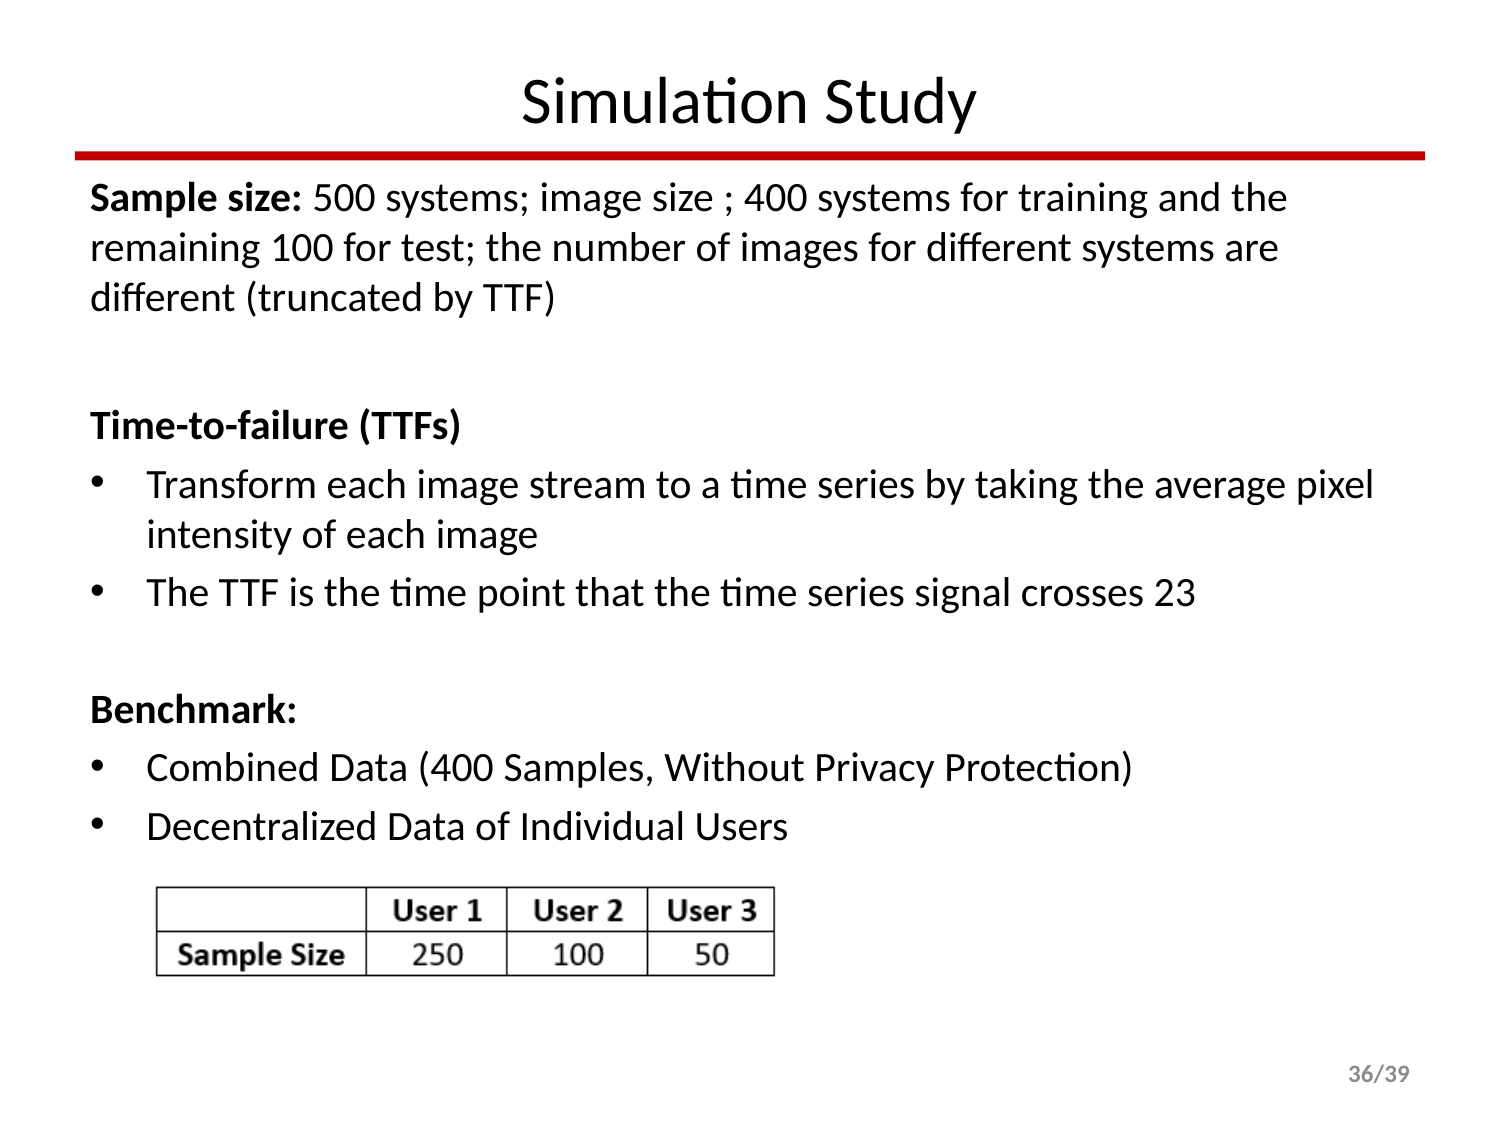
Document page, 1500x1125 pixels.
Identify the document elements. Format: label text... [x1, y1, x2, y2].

title Simulation Study [75, 45, 1425, 150]
slide_number 35/39 [1074, 1042, 1425, 1103]
picture [149, 879, 783, 987]
